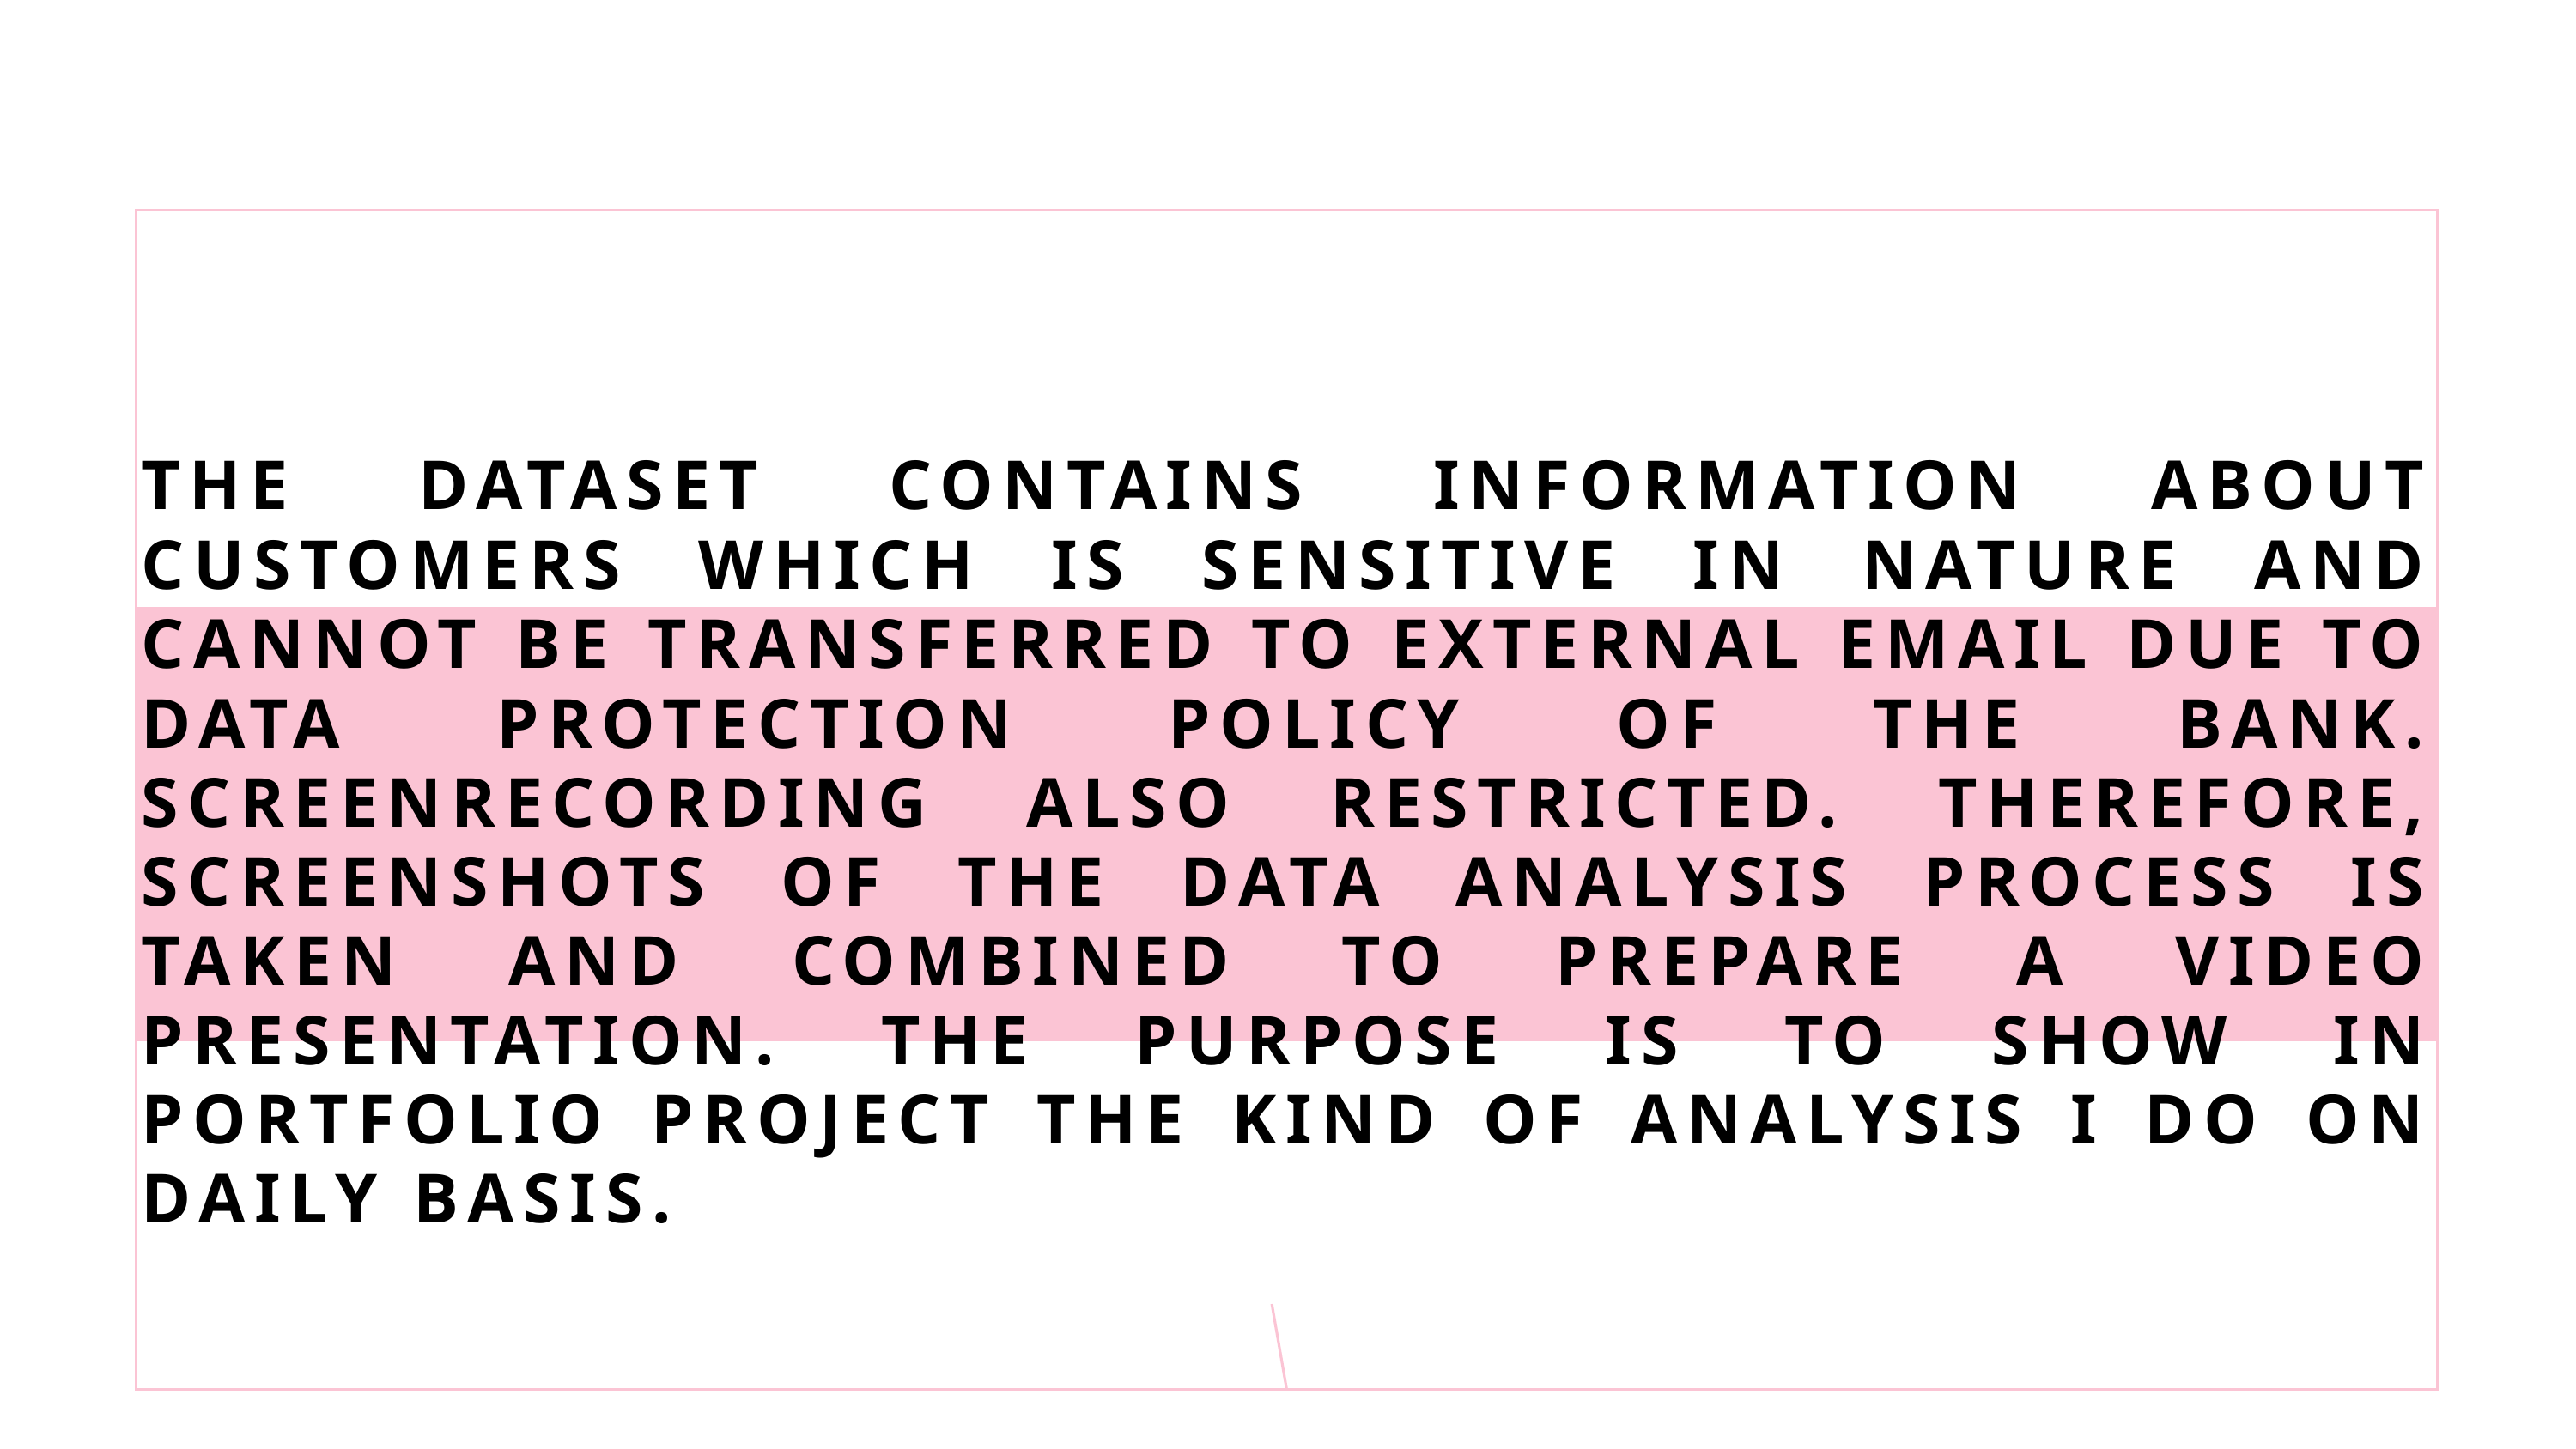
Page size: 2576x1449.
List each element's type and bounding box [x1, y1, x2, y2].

text_box [136, 209, 2438, 604]
text_box [137, 606, 2439, 1042]
text_box [136, 1049, 2438, 1390]
